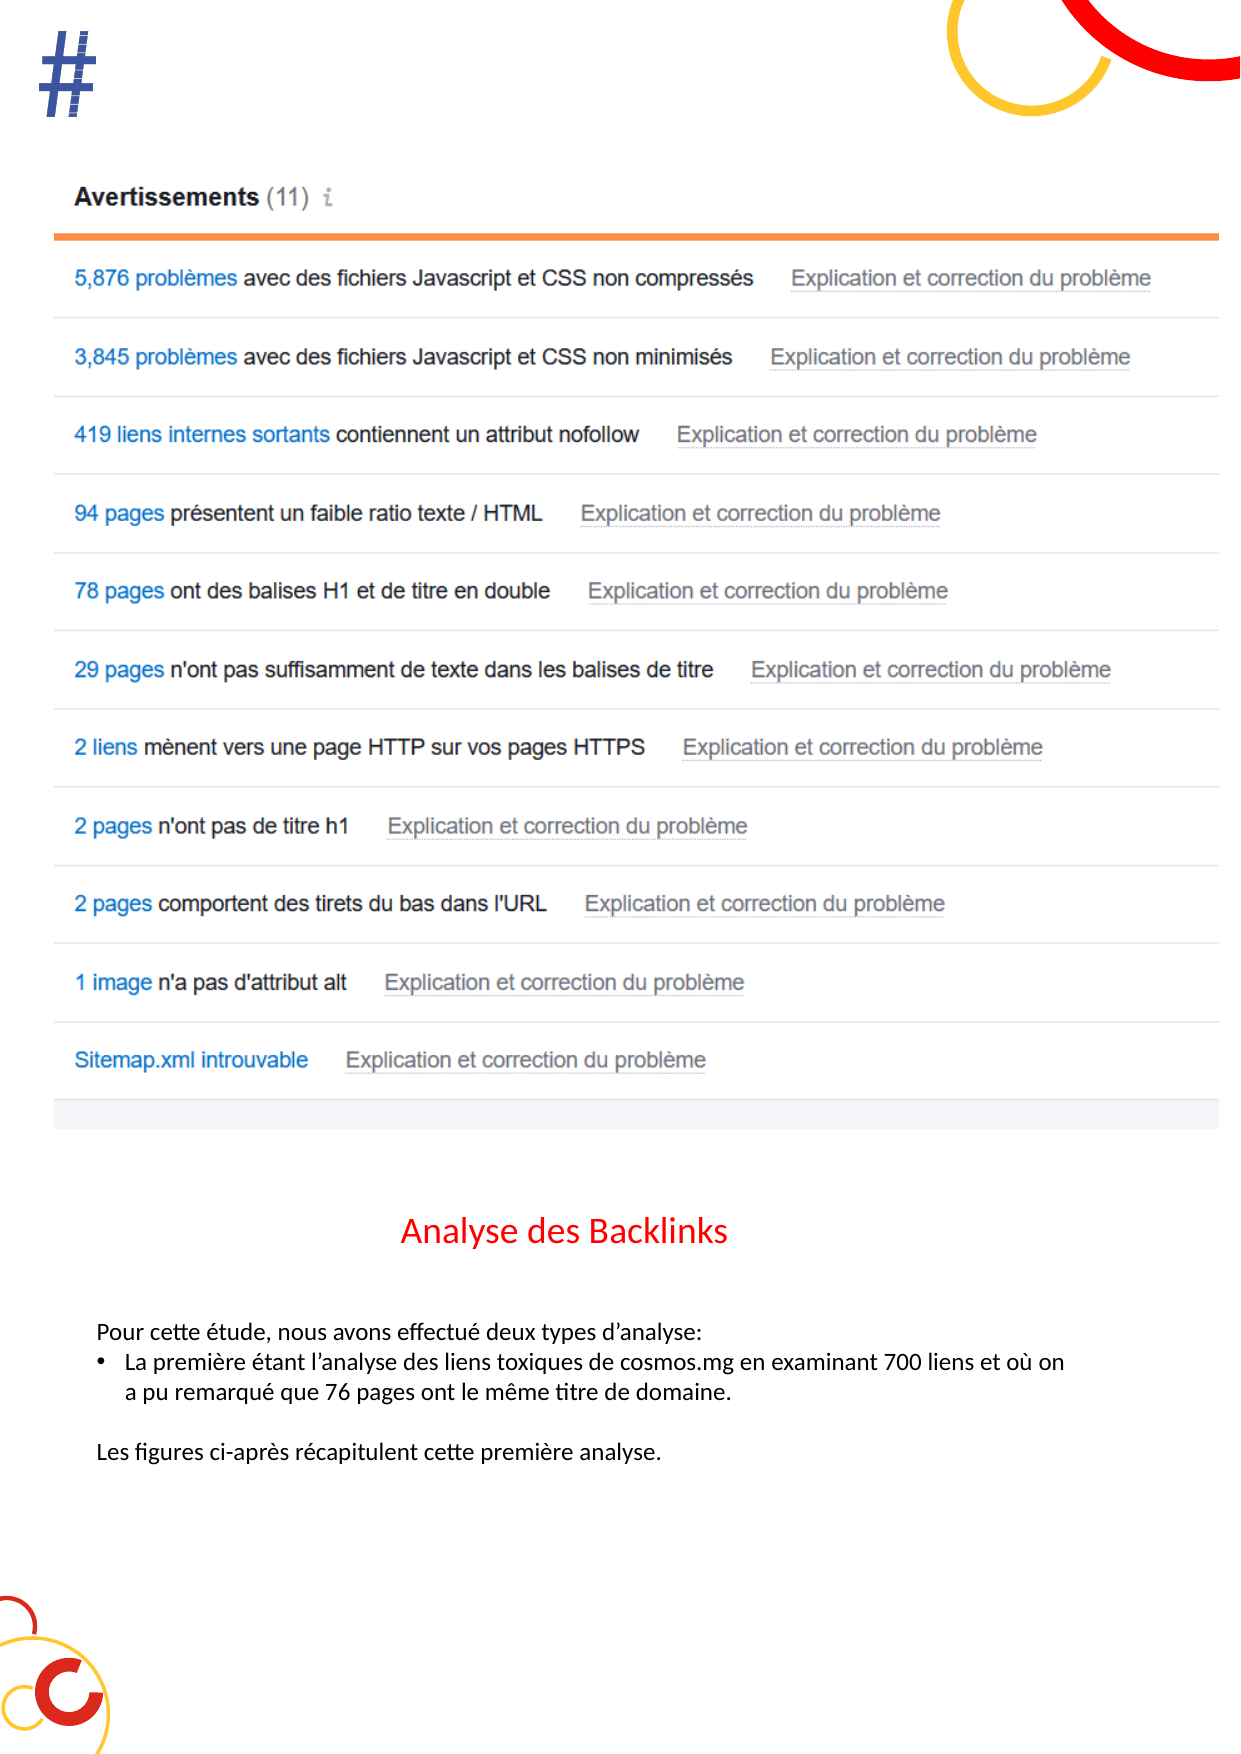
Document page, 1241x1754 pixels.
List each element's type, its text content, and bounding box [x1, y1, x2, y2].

picture [39, 31, 96, 117]
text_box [0, 1595, 111, 1754]
picture [54, 167, 1219, 1129]
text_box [946, 0, 1241, 117]
text_box Pour cette étude, nous avons effectué deux types d’analyse: La première étant l’analyse des liens toxiques de cosmos.mg en examinant 700 liens et où on a pu remarqué que 76 pages ont le même titre de domaine. Les figures ci-après récapitulent cette première analyse. [81, 1308, 1084, 1473]
text_box Analyse des Backlinks [106, 1198, 1023, 1259]
